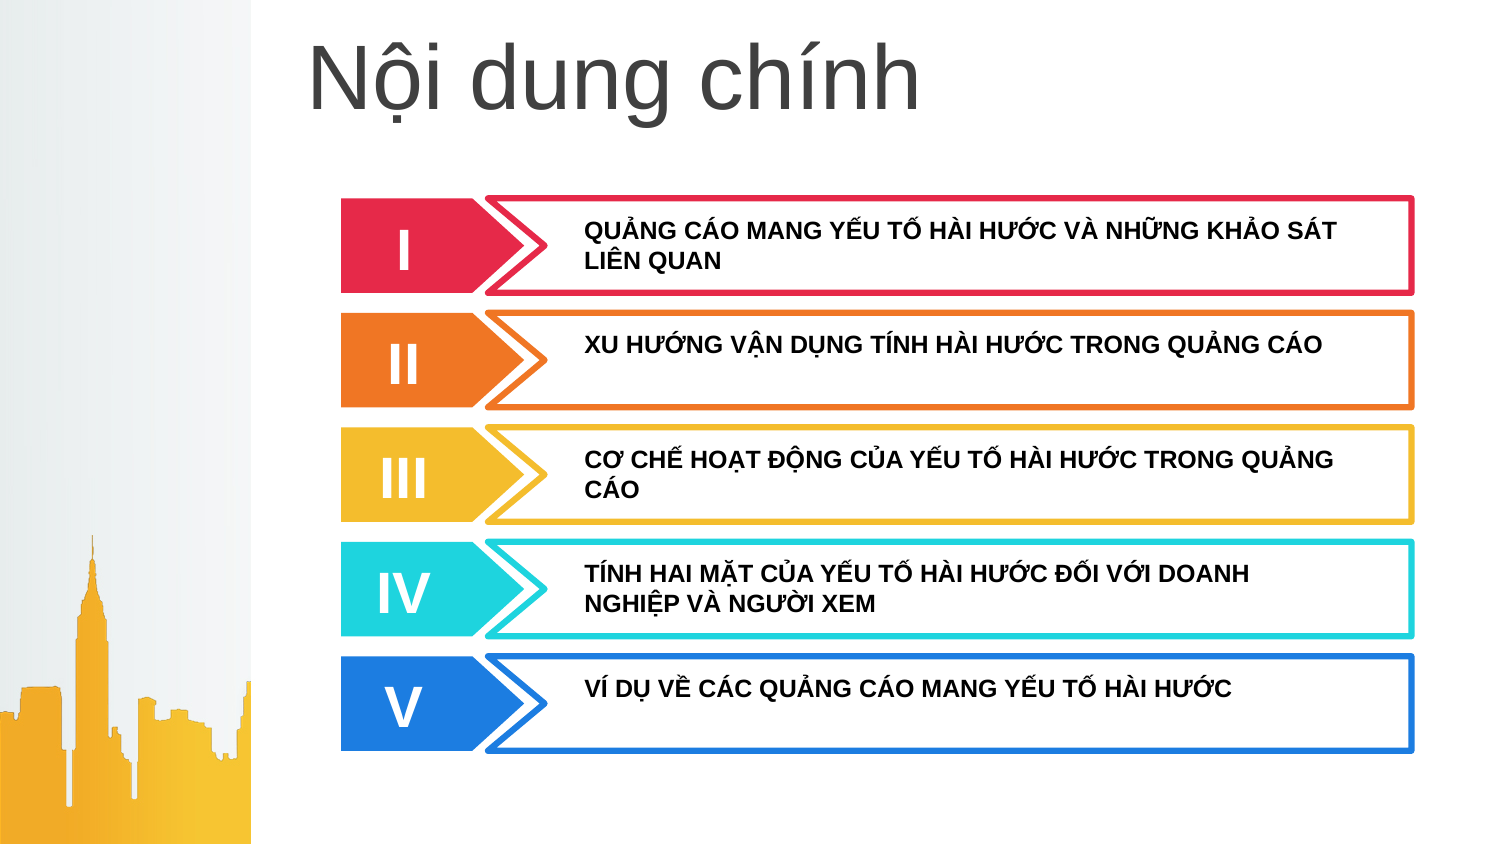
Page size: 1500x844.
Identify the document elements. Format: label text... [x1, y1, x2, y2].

text_box V [354, 669, 454, 740]
text_box [339, 654, 527, 753]
text_box VÍ DỤ VỀ CÁC QUẢNG CÁO MANG YẾU TỐ HÀI HƯỚC [569, 664, 1365, 710]
text_box I [354, 211, 454, 282]
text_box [569, 206, 1365, 287]
text_box II [354, 326, 454, 397]
text_box [339, 196, 527, 295]
title Nội dung chính [265, 0, 1500, 146]
text_box CƠ CHẾ HOẠT ĐỘNG CỦA YẾU TỐ HÀI HƯỚC TRONG QUẢNG CÁO [569, 435, 1365, 511]
text_box TÍNH HAI MẶT CỦA YẾU TỐ HÀI HƯỚC ĐỐI VỚI DOANH NGHIỆP VÀ NGƯỜI XEM [569, 550, 1365, 626]
text_box XU HƯỚNG VẬN DỤNG TÍNH HÀI HƯỚC TRONG QUẢNG CÁO [569, 321, 1365, 367]
text_box [486, 539, 1414, 639]
text_box [486, 654, 1414, 753]
text_box [339, 310, 527, 410]
picture [0, 0, 1500, 844]
text_box [486, 425, 1414, 524]
text_box IV [354, 555, 454, 626]
text_box [339, 539, 527, 639]
text_box [339, 425, 527, 524]
text_box [486, 196, 1414, 295]
text_box III [354, 440, 454, 511]
text_box [486, 310, 1414, 410]
